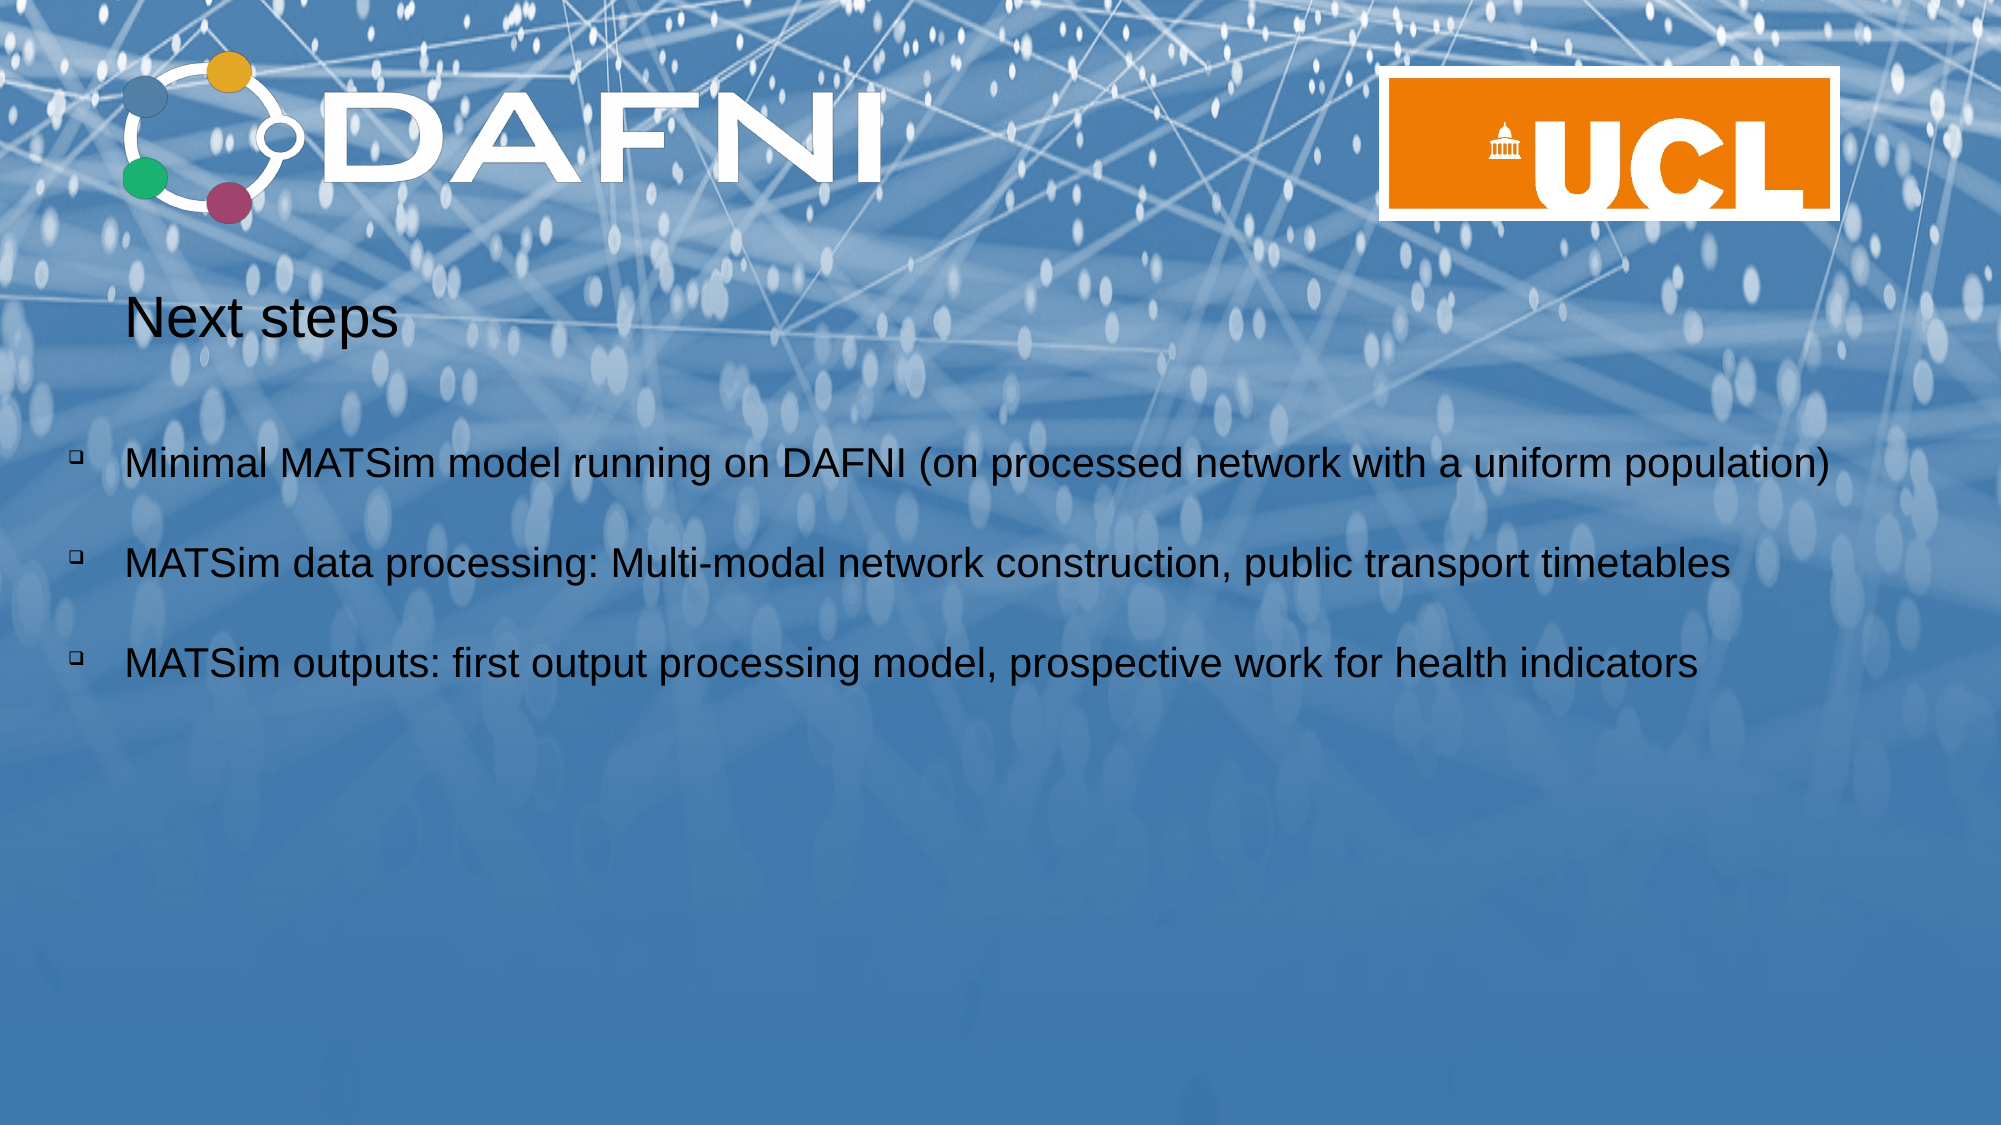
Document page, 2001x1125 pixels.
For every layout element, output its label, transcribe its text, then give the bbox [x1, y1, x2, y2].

picture [1378, 66, 1840, 222]
text_box [0, 0, 2000, 1125]
text_box Minimal MATSim model running on DAFNI (on processed network with a uniform population) MATSim data processing: Multi-modal network construction, public transport timetables MATSim outputs: first output processing model, prospective work for health indicators [53, 378, 2000, 854]
text_box Next steps [53, 271, 472, 352]
text_box [122, 51, 881, 224]
